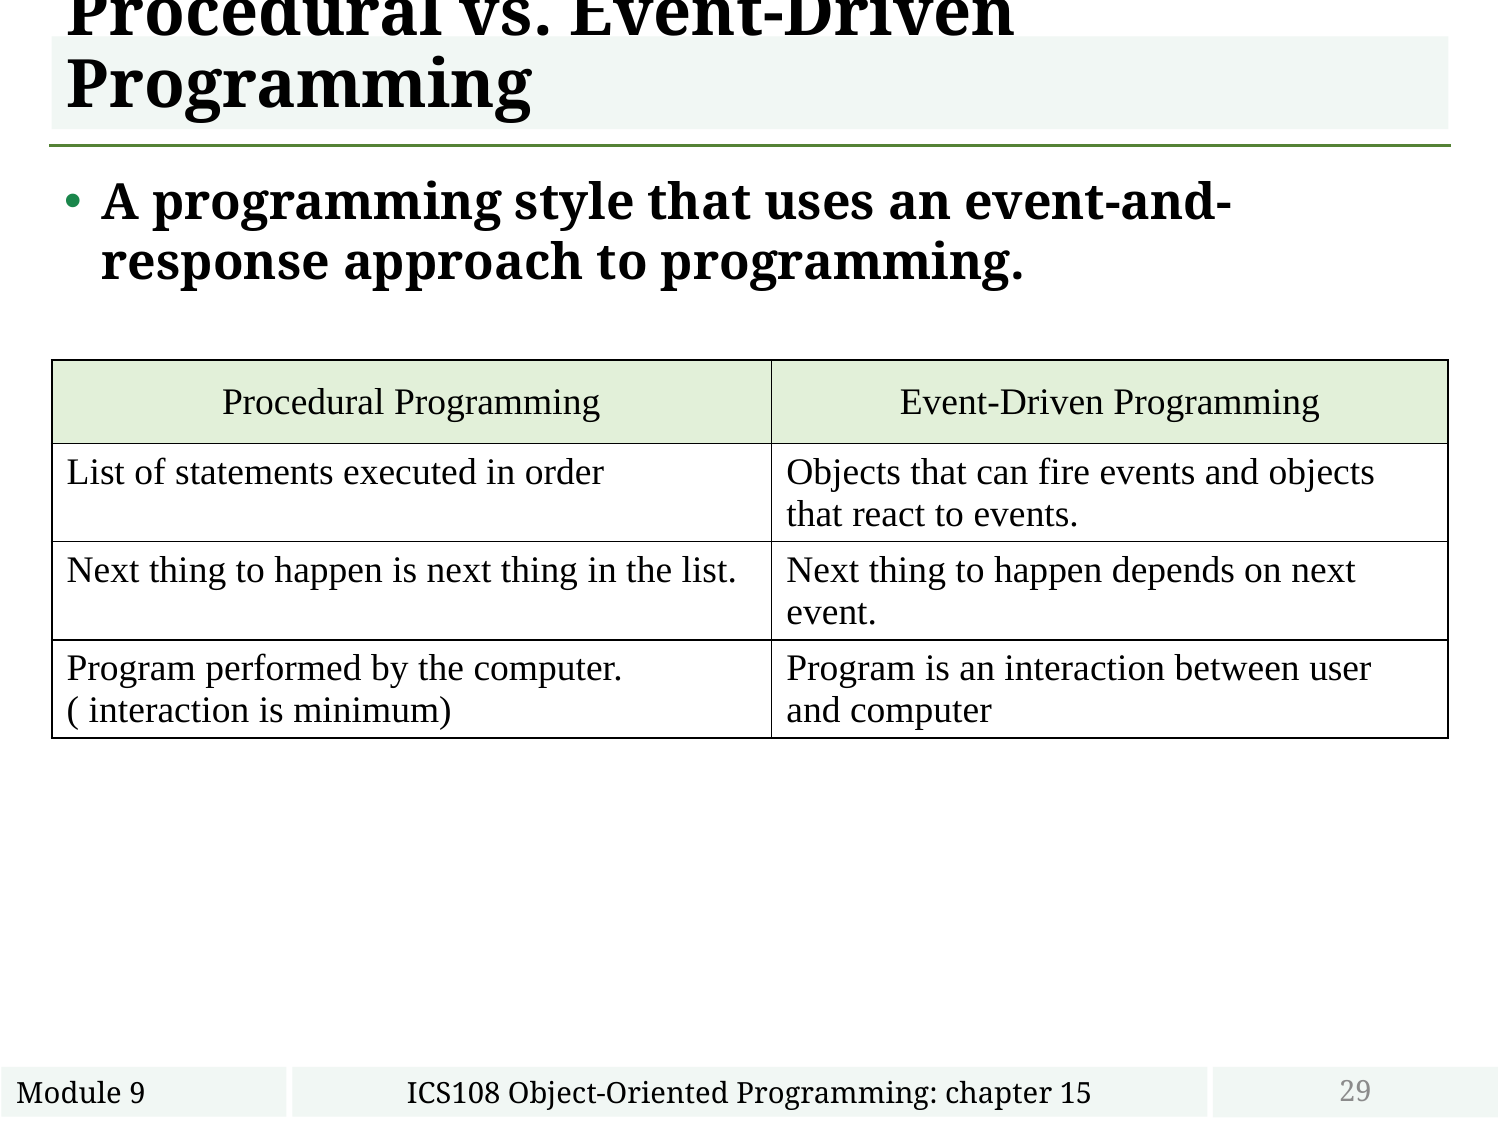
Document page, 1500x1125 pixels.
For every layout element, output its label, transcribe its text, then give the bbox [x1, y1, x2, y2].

table_header Event-Driven Programming [772, 361, 1447, 443]
table_header Procedural Programming [53, 361, 771, 443]
table_cell List of statements executed in order [53, 444, 771, 541]
table_cell Program performed by the computer. ( interaction is minimum) [53, 641, 771, 737]
table_cell Next thing to happen is next thing in the list. [53, 542, 771, 639]
table_cell Program is an interaction between user and computer [772, 641, 1447, 737]
title Procedural vs. Event-Driven Programming [51, 36, 1449, 130]
slide_number 29 [1212, 1066, 1498, 1118]
table_cell Objects that can fire events and objects that react to events. [772, 444, 1447, 541]
table_cell Next thing to happen depends on next event. [772, 542, 1447, 639]
list A programming style that uses an event-and-response approach to programming. [49, 162, 1451, 1060]
